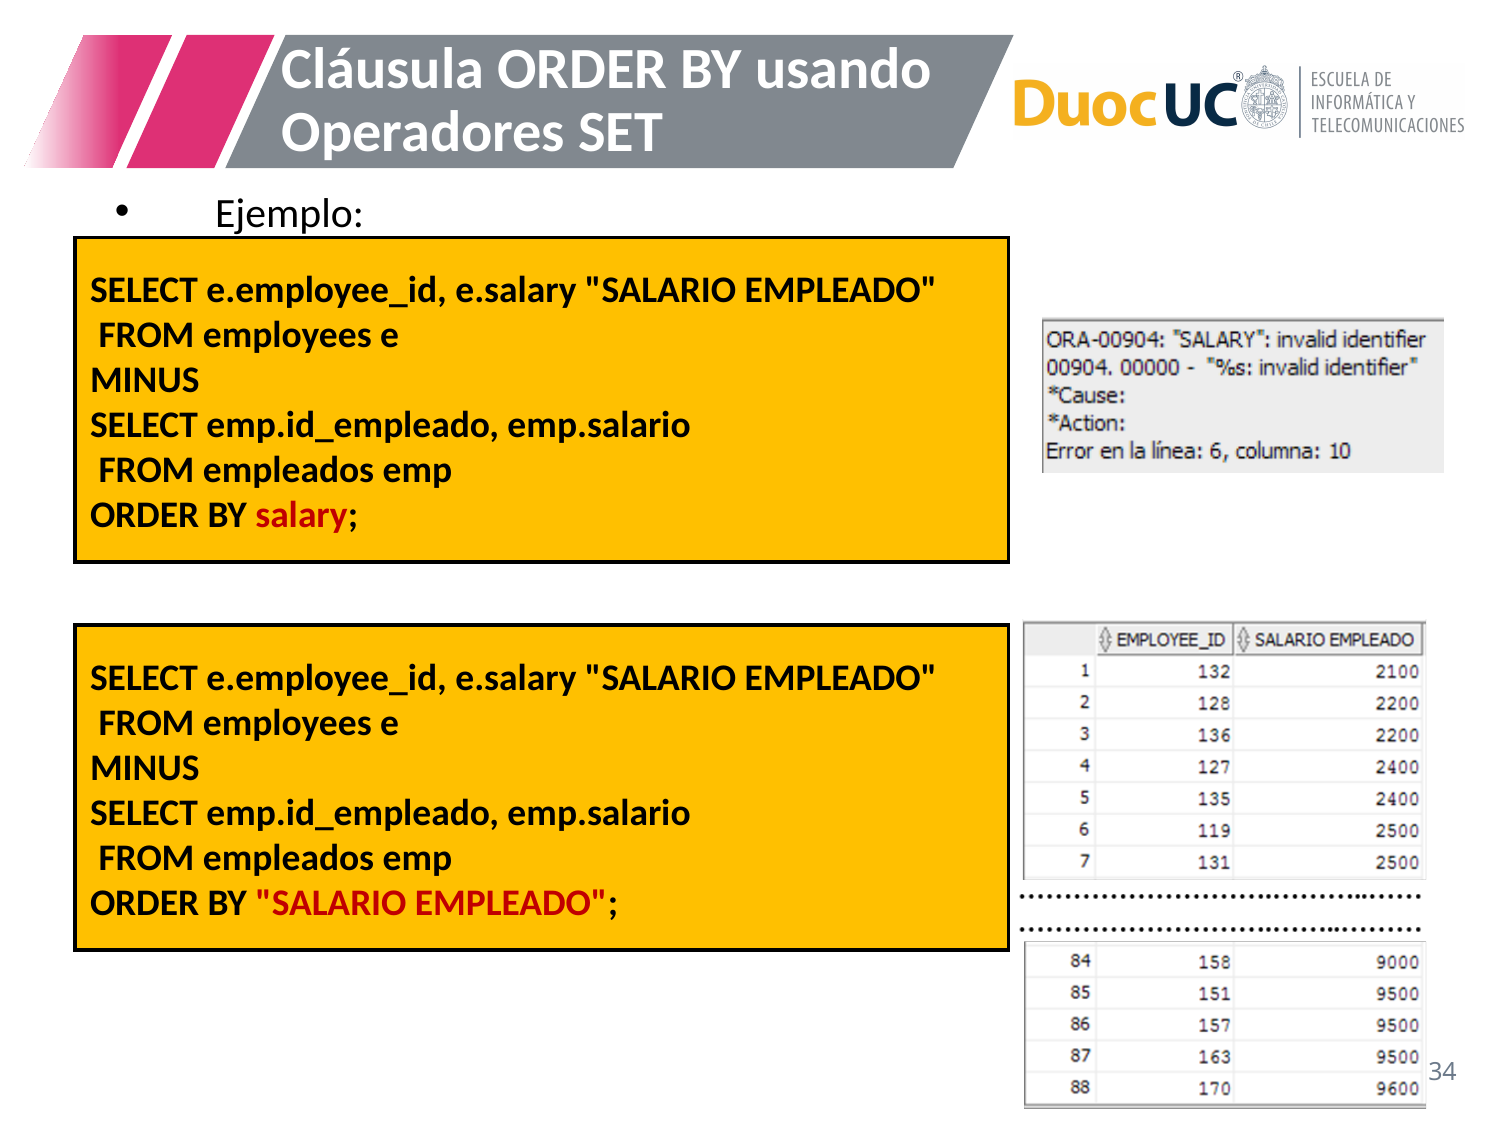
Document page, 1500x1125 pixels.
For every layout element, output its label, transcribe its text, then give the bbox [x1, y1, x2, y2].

text_box SELECT e.employee_id, e.salary "SALARIO EMPLEADO" FROM employees e MINUS SELECT emp.id_empleado, emp.salario FROM empleados emp ORDER BY "SALARIO EMPLEADO"; [75, 625, 996, 950]
text_box SELECT e.employee_id, e.salary "SALARIO EMPLEADO" FROM employees e MINUS SELECT emp.id_empleado, emp.salario FROM empleados emp ORDER BY salary; [75, 237, 1009, 563]
title Cláusula ORDER BY usando Operadores SET [266, 34, 1036, 169]
picture [1036, 63, 1465, 140]
picture [1001, 619, 1469, 1109]
text_box Ejemplo: [100, 188, 1489, 248]
picture [1042, 315, 1444, 474]
